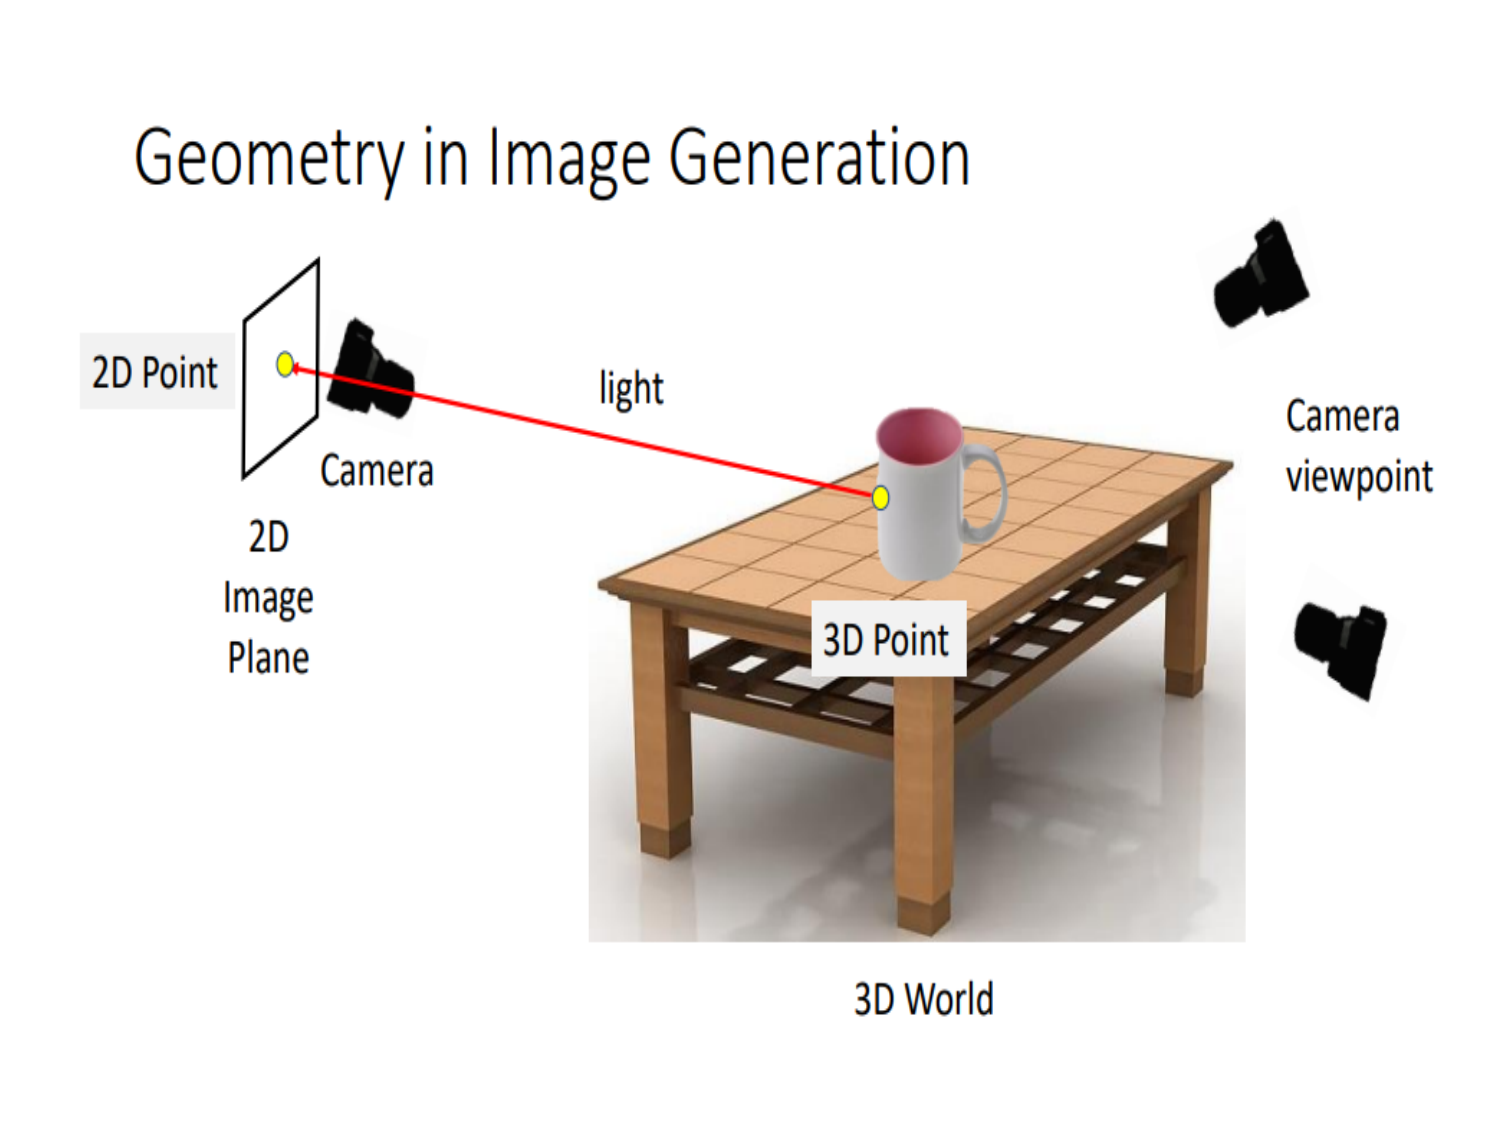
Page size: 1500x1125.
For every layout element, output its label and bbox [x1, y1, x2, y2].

picture [49, 62, 1451, 1051]
